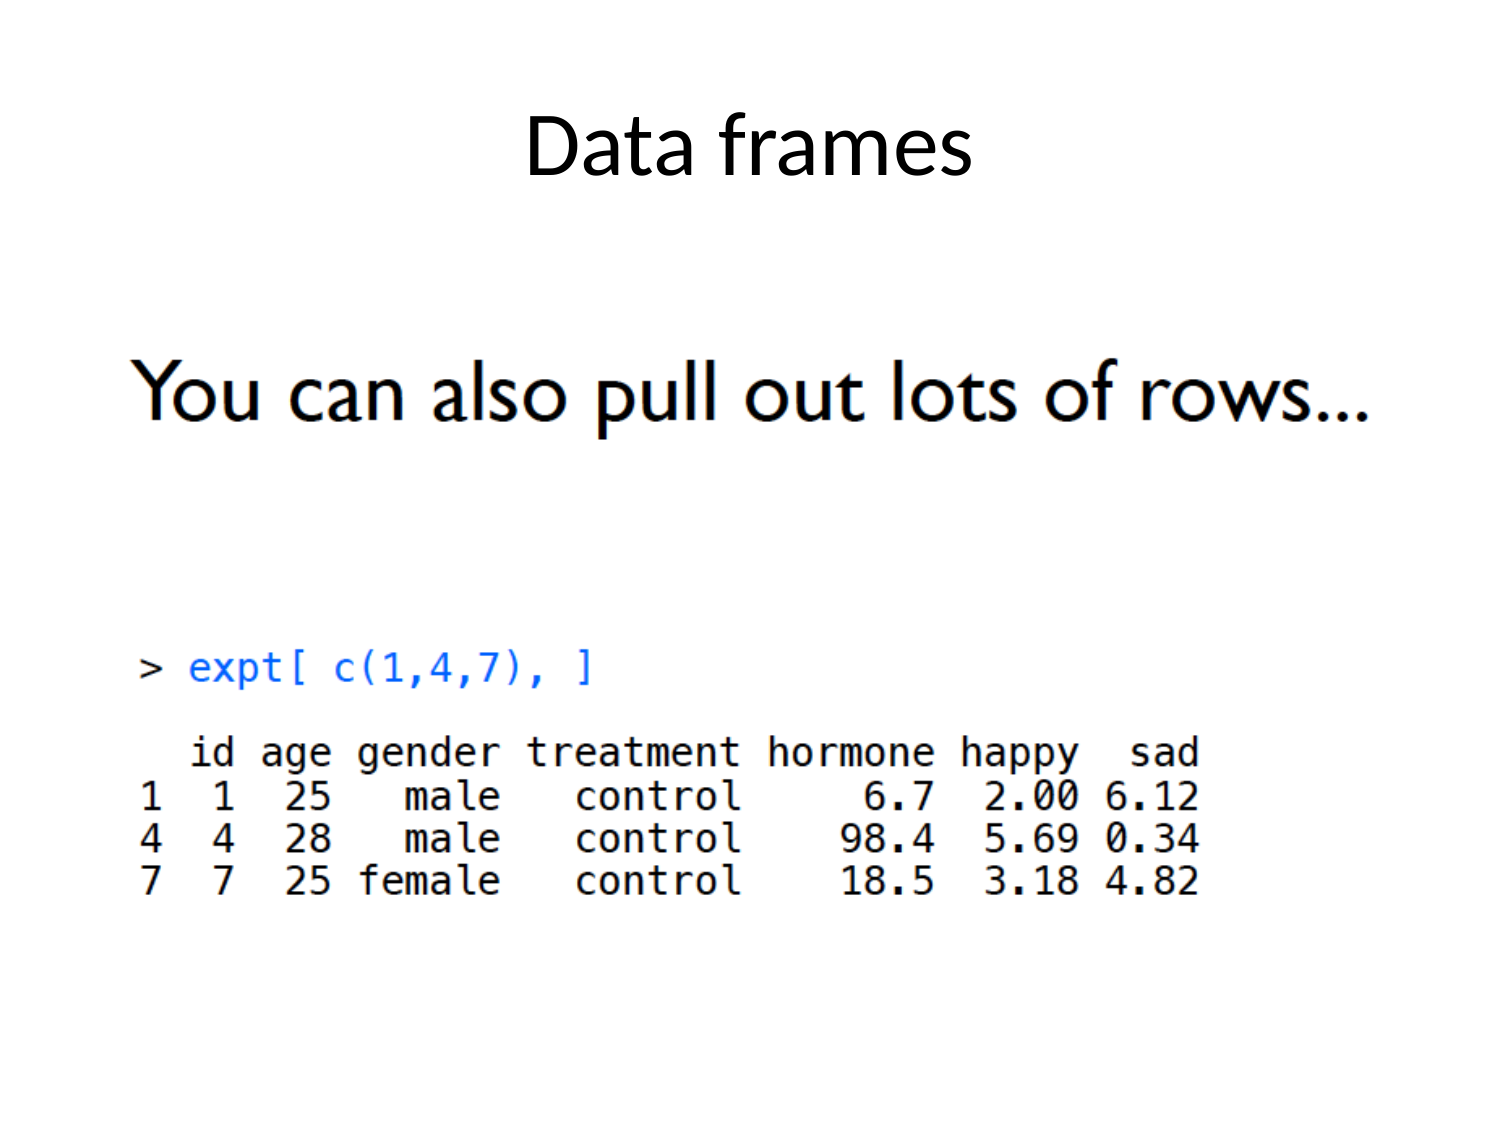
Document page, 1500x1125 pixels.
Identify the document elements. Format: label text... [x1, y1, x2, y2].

picture [74, 274, 1464, 973]
title Data frames [75, 45, 1425, 233]
